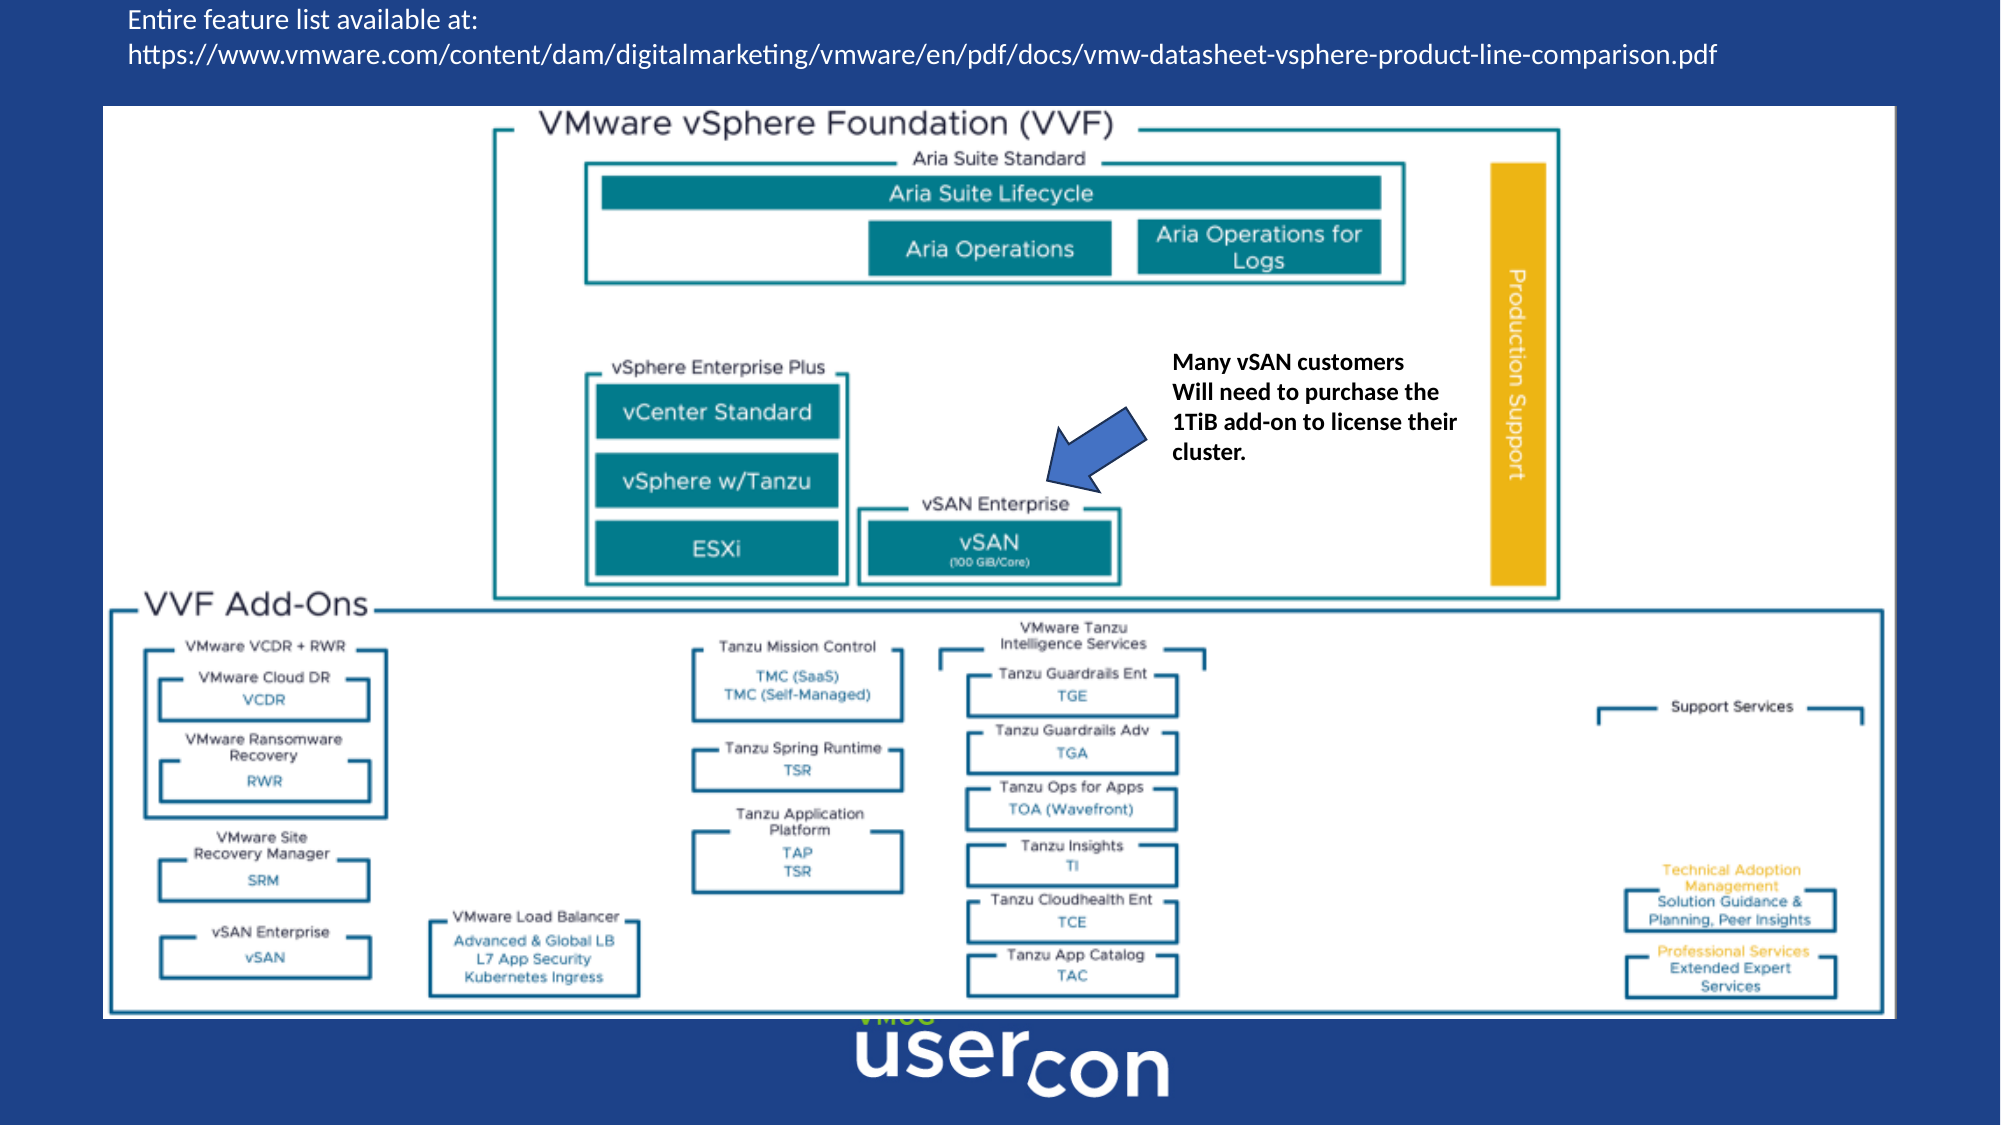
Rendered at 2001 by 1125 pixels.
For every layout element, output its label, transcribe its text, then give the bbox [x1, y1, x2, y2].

picture [0, 0, 2001, 1125]
text_box Entire feature list available at: https://www.vmware.com/content/dam/digitalmarketing/vmware/en/pdf/docs/vmw-datasheet-vsphere-product-line-comparison.pdf [112, 0, 1973, 78]
